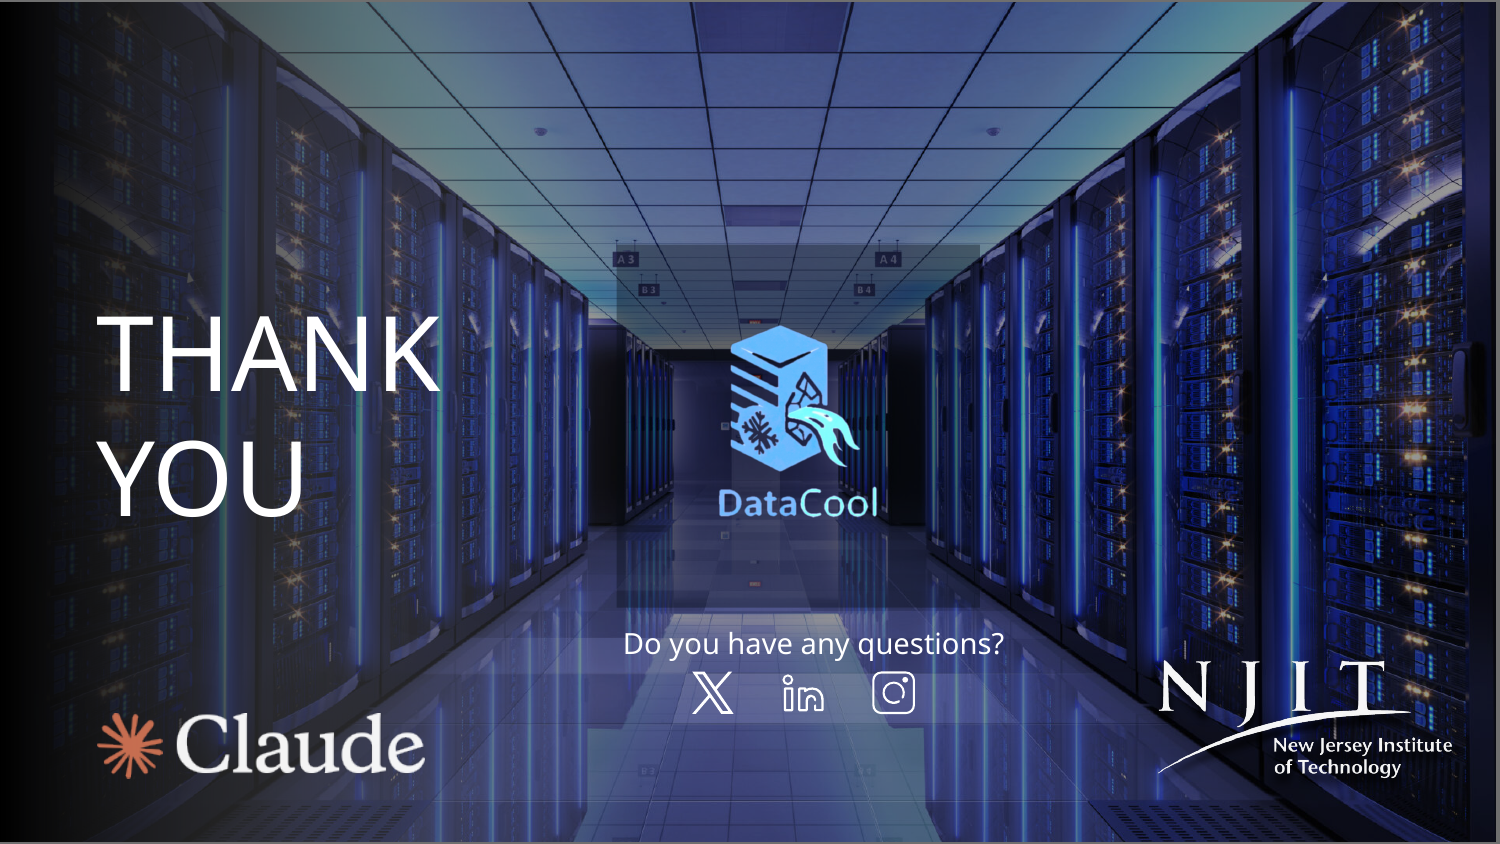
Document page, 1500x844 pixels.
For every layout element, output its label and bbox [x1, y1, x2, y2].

text_box [872, 671, 916, 715]
picture [4, 0, 1500, 844]
text_box [782, 674, 824, 712]
